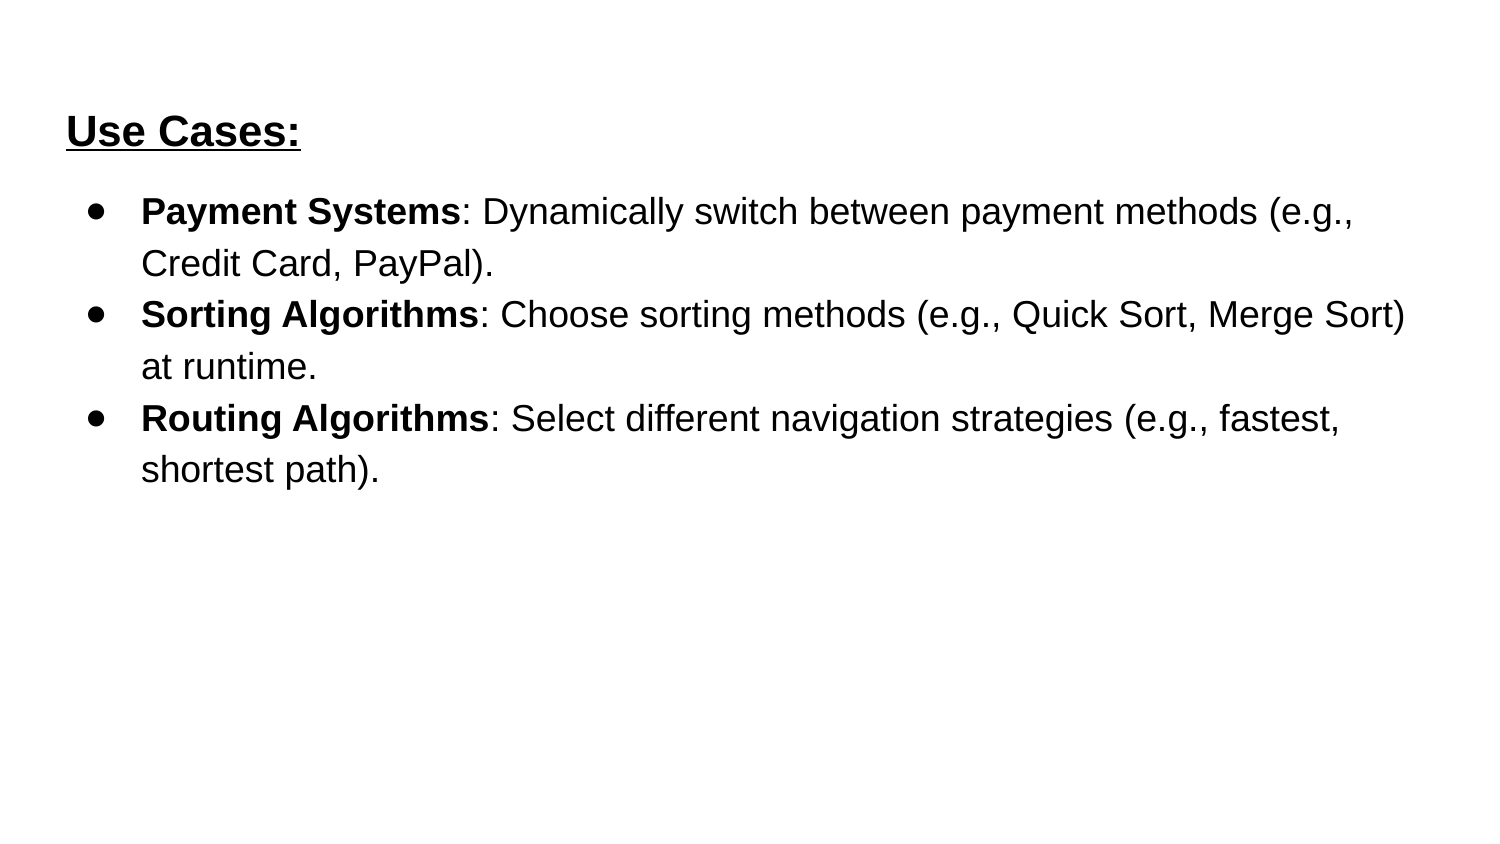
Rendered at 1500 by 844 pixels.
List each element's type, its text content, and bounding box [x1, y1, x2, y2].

list Use Cases: Payment Systems: Dynamically switch between payment methods (e.g., Credit Card, PayPal). Sorting Algorithms: Choose sorting methods (e.g., Quick Sort, Merge Sort) at runtime. Routing Algorithms: Select different navigation strategies (e.g., fastest, shortest path). [51, 79, 1449, 750]
